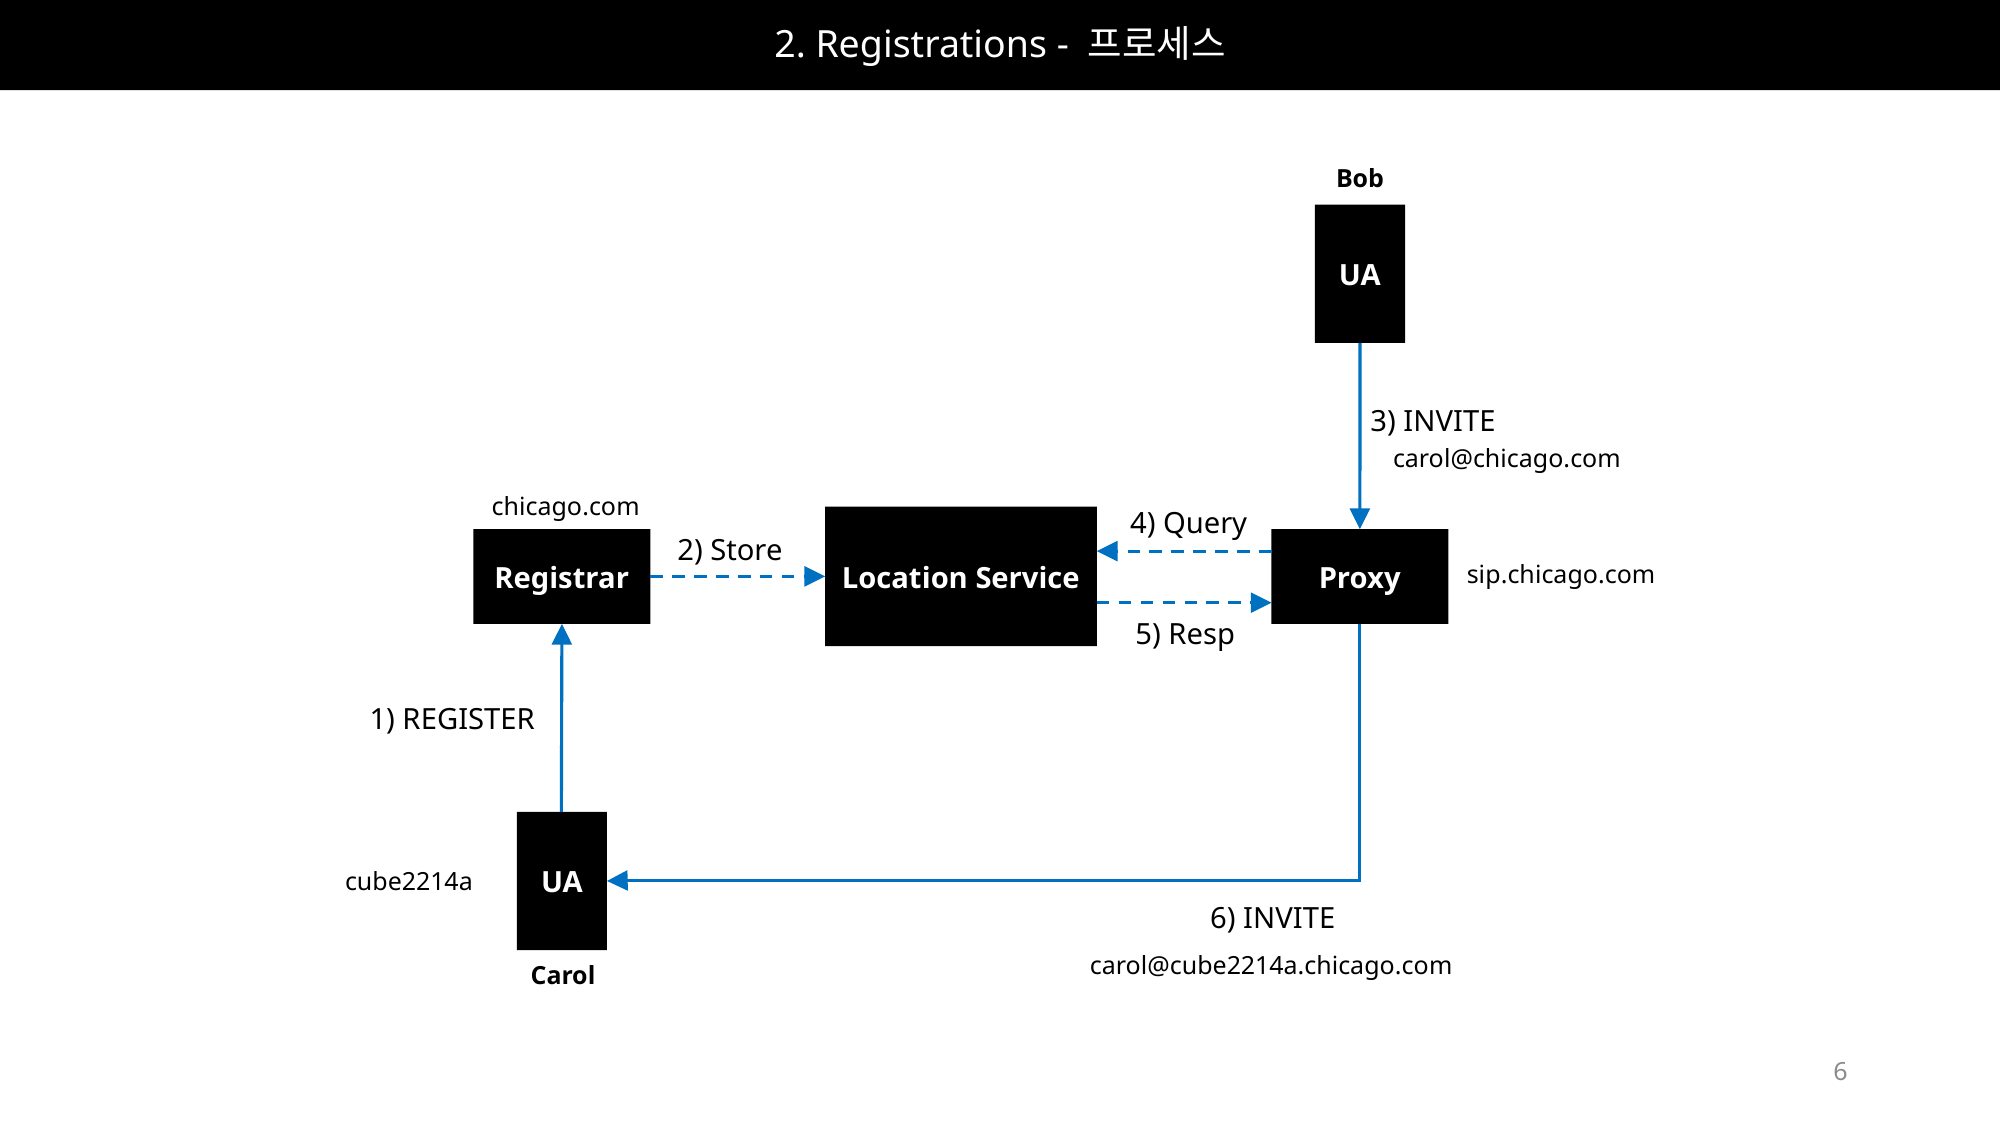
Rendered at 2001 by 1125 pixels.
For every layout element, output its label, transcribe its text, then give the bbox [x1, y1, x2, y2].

slide_number 6 [1412, 1042, 1863, 1103]
title 2. Registrations - 프로세스 [0, 0, 2000, 91]
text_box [331, 155, 1669, 998]
